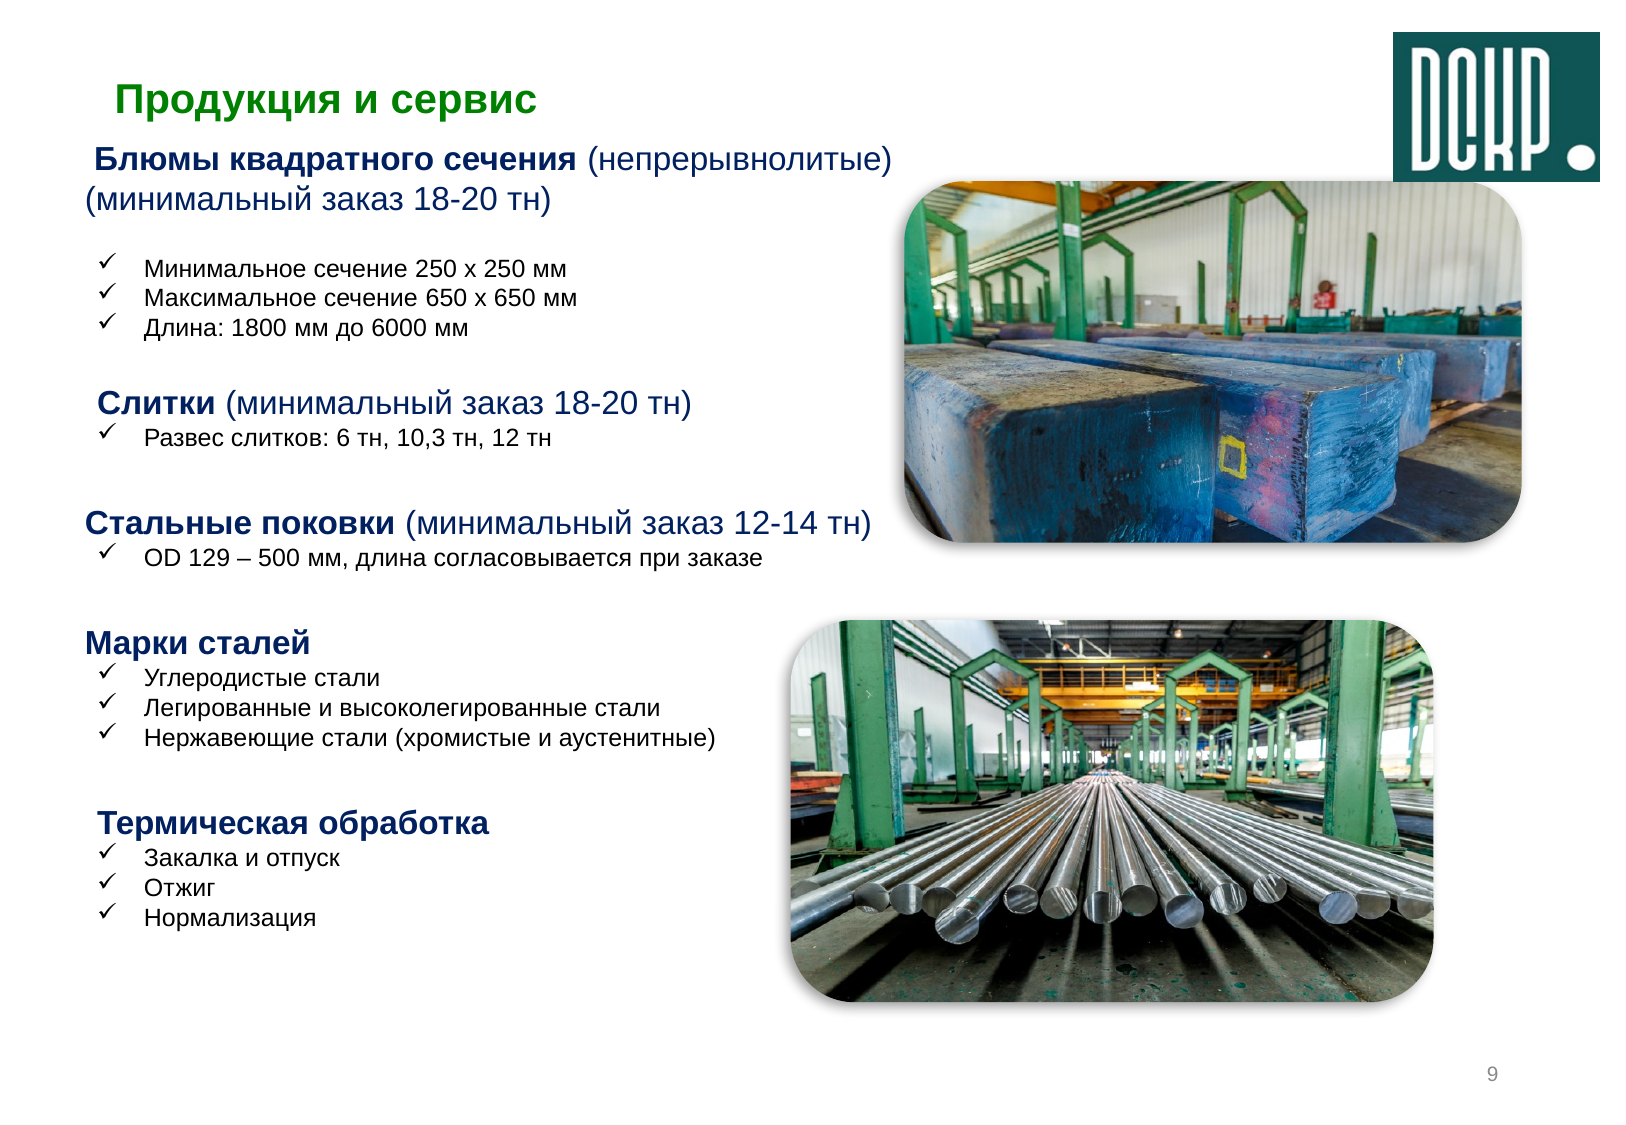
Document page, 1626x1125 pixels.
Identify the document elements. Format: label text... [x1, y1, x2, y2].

picture [790, 619, 1434, 1003]
text_box Продукция и сервис [99, 64, 689, 129]
slide_number 9 [1147, 1042, 1514, 1103]
picture [1146, 495, 1153, 514]
picture [1132, 535, 1138, 543]
text_box Блюмы квадратного сечения (непрерывнолитые) (минимальный заказ 18-20 тн) Минимальное сечение 250 x 250 мм Максимальное сечение 650 x 650 мм Длина: 1800 мм до 6000 мм Слитки (минимальный заказ 18-20 тн) Развес слитков: 6 тн, 10,3 тн, 12 тн Стальные поковки (минимальный заказ 12-14 тн) OD 129 – 500 мм, длина согласовывается при заказе Марки сталей Углеродистые стали Легированные и высоколегированные стали Нержавеющие стали (хромистые и аустенитные) Термическая обработка Закалка и отпуск Отжиг Нормализация [70, 129, 986, 979]
picture [904, 30, 1600, 543]
